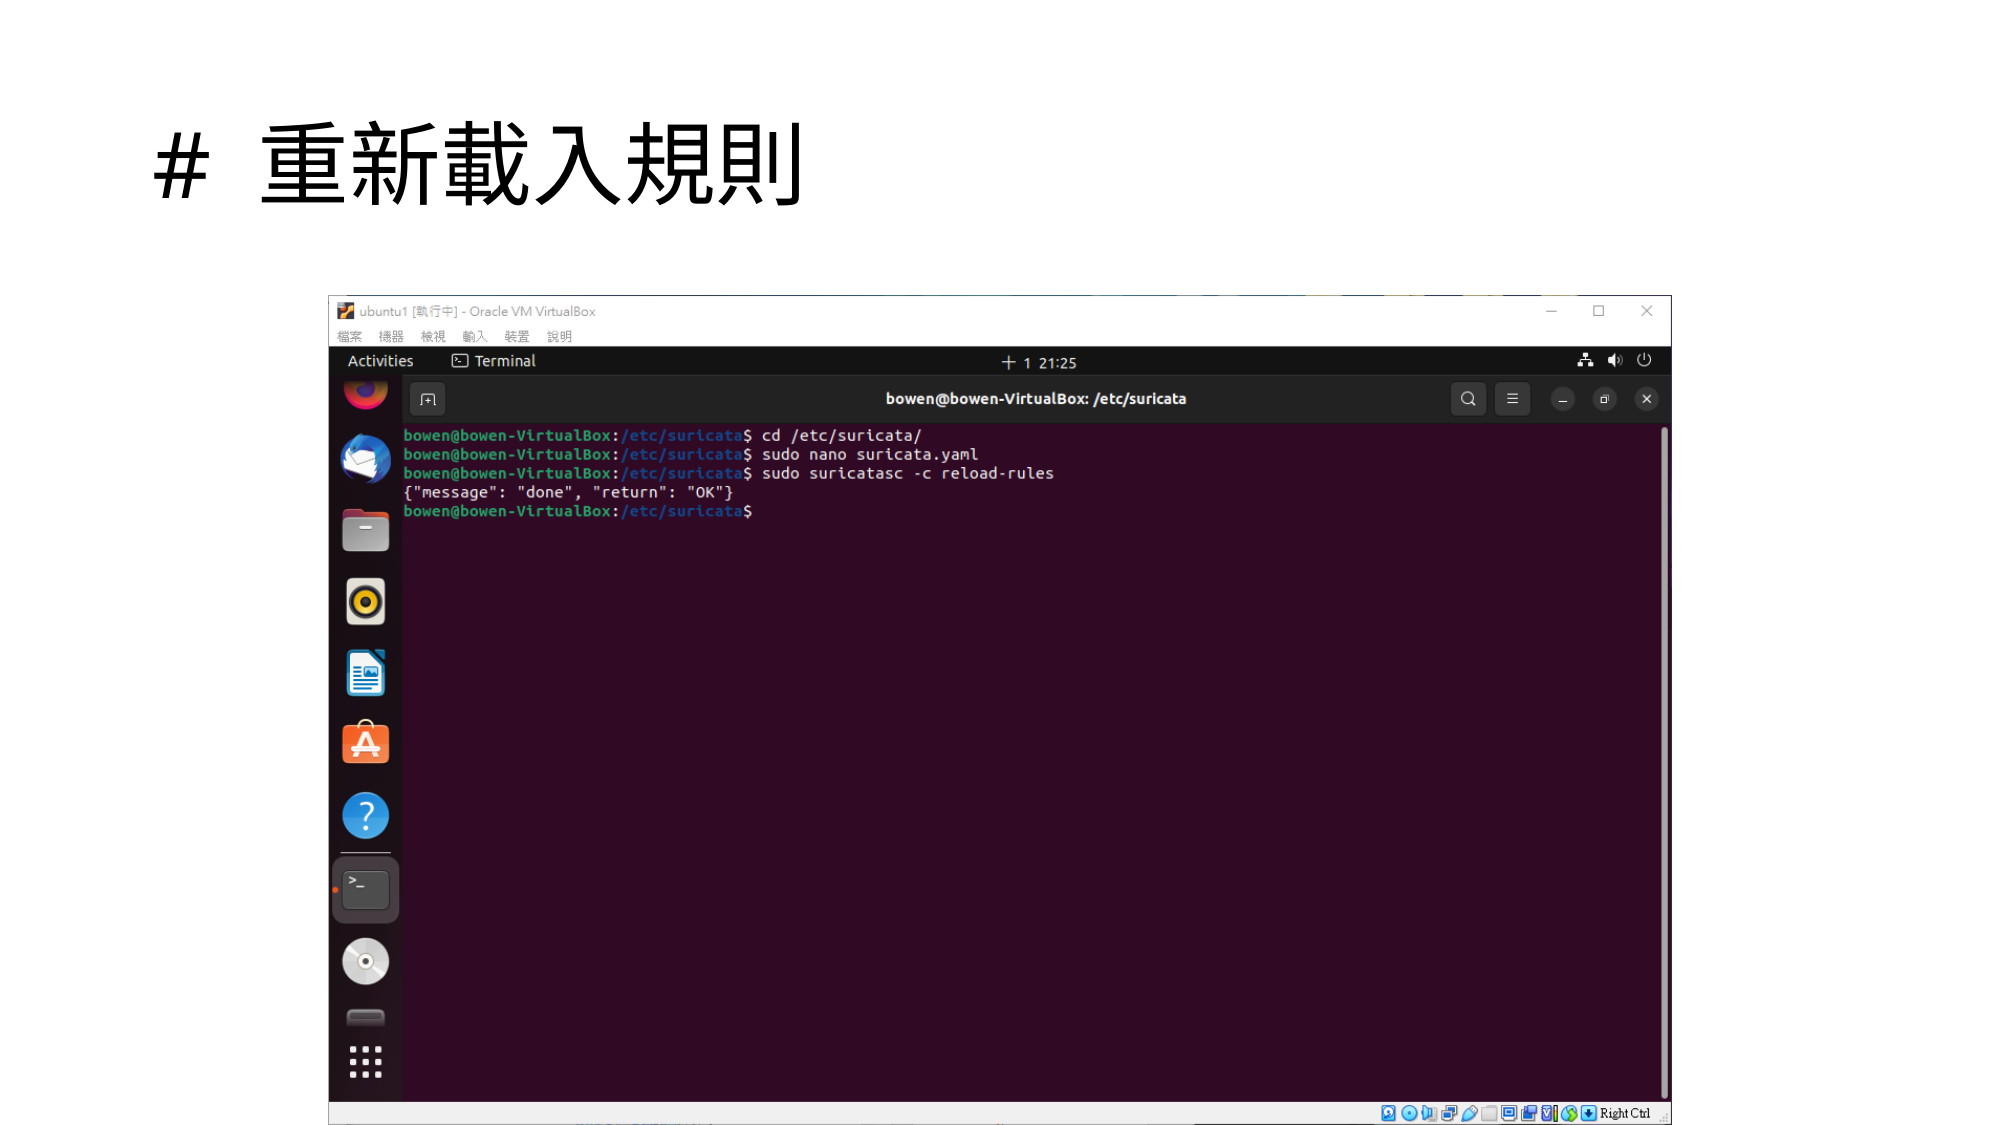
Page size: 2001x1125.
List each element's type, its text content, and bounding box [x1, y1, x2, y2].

picture [328, 295, 1672, 1125]
title # 重新載入規則 [137, 59, 1863, 278]
